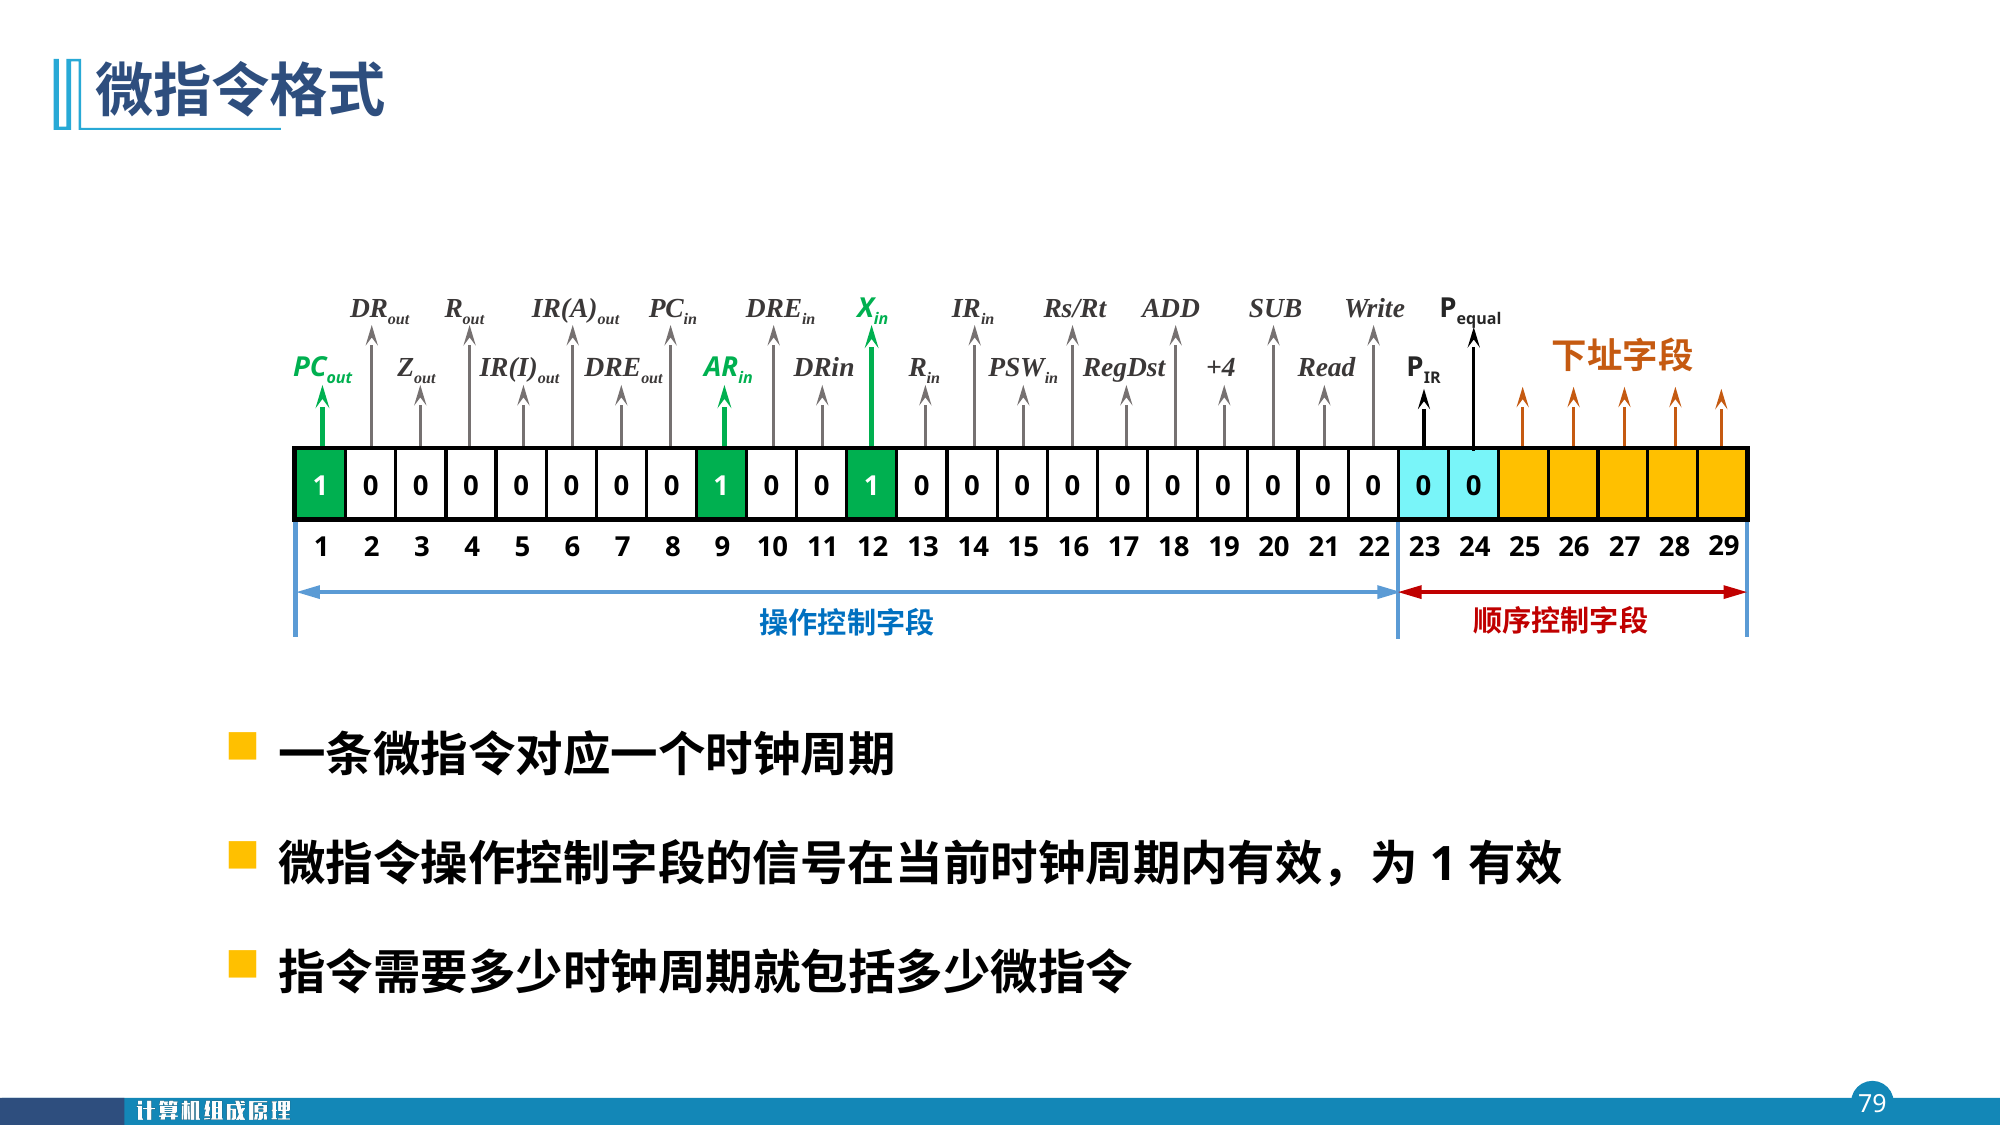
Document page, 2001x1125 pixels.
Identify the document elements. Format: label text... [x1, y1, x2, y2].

title 微指令格式 [80, 42, 1805, 144]
text_box 一条微指令对应一个时钟周期 微指令操作控制字段的信号在当前时钟周期内有效，为1有效 指令需要多少时钟周期就包括多少微指令 [210, 687, 1936, 1006]
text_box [295, 582, 1401, 648]
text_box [1398, 582, 1747, 646]
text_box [274, 282, 1750, 582]
